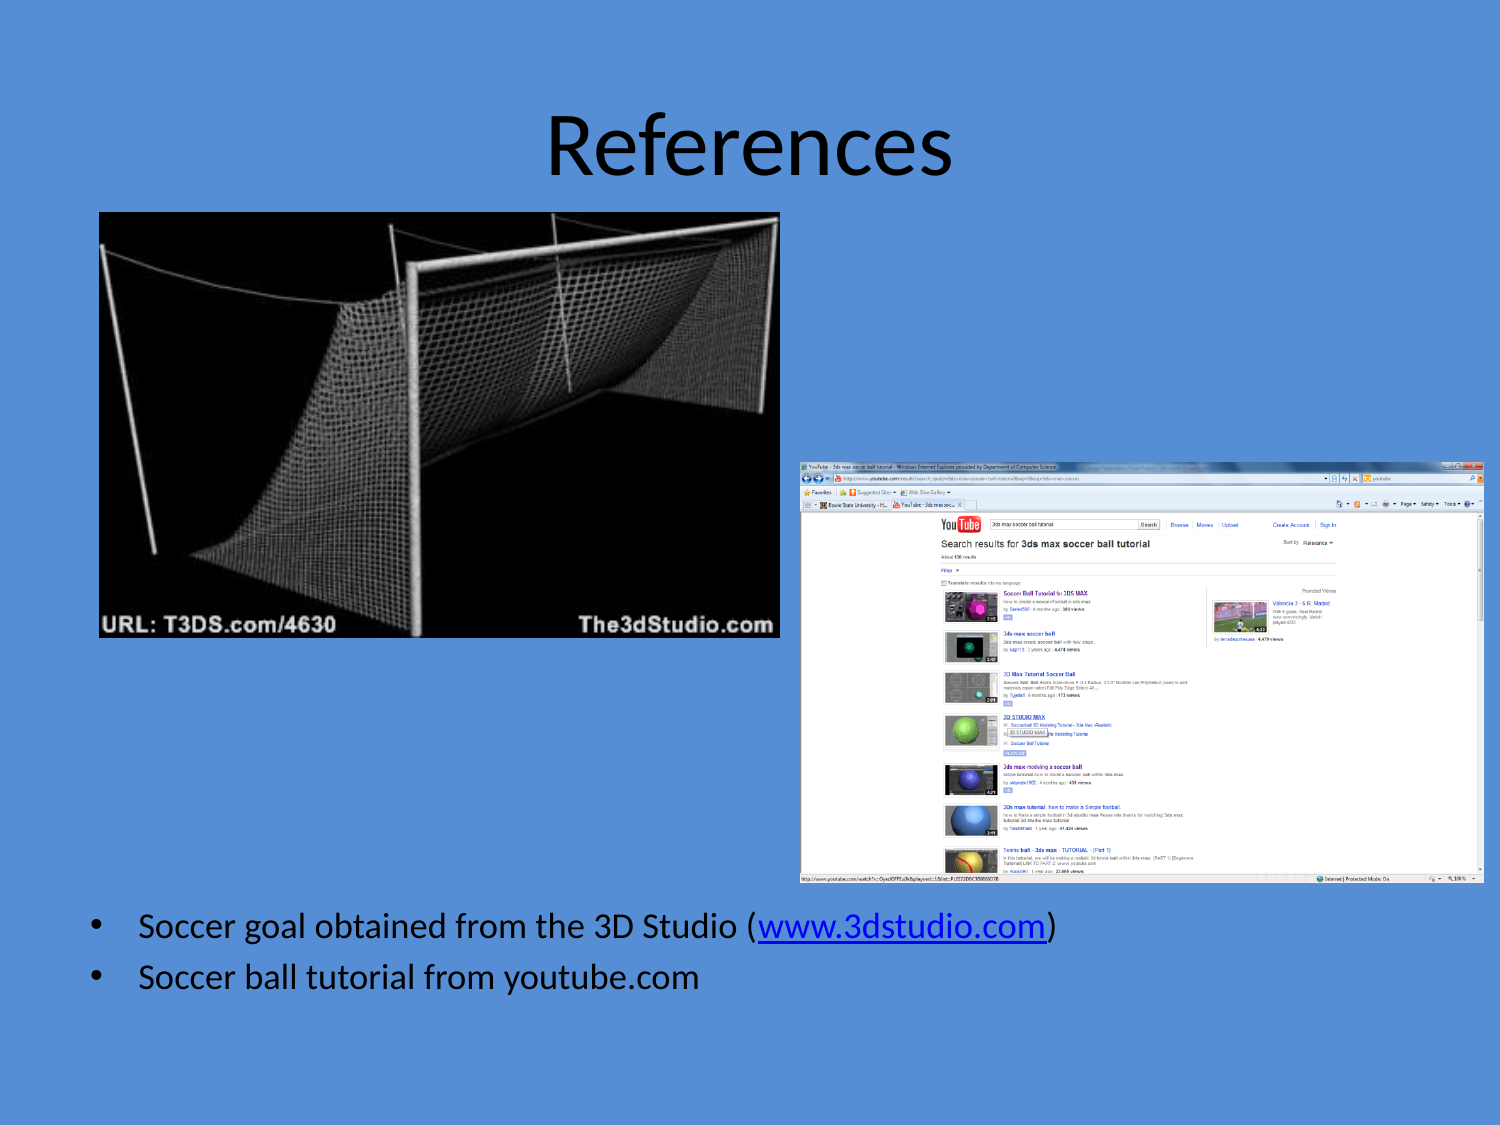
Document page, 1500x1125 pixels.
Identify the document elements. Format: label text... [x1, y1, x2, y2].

picture [99, 212, 781, 638]
picture [799, 462, 1484, 884]
list Soccer goal obtained from the 3D Studio (www.3dstudio.com) Soccer ball tutorial from youtube.com [75, 537, 1425, 1005]
title References [75, 45, 1425, 233]
